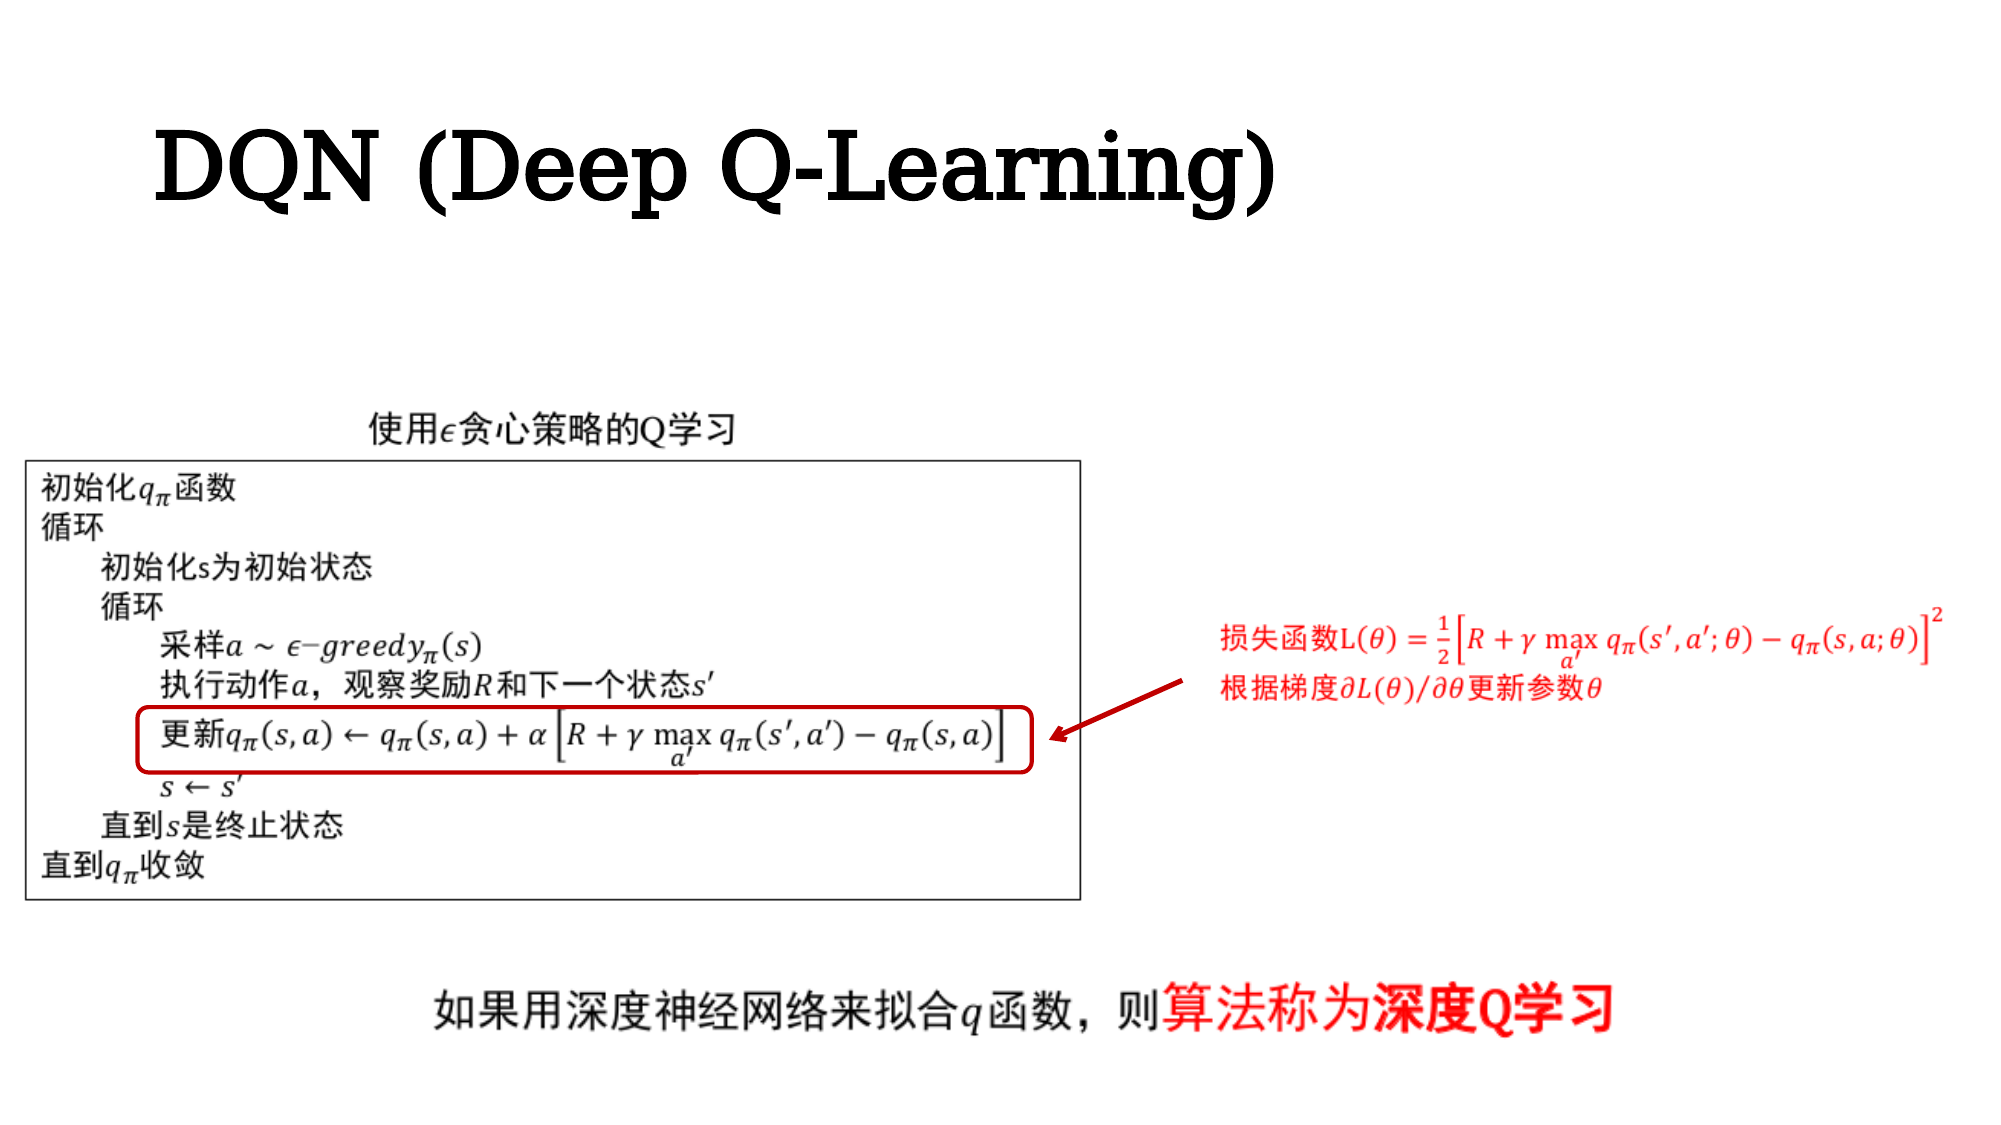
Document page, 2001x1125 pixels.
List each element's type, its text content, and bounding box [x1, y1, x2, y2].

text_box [1048, 680, 1183, 740]
picture [10, 393, 1089, 939]
picture [416, 952, 1700, 1062]
picture [1203, 606, 1973, 708]
title DQN (Deep Q-Learning) [137, 59, 1863, 278]
